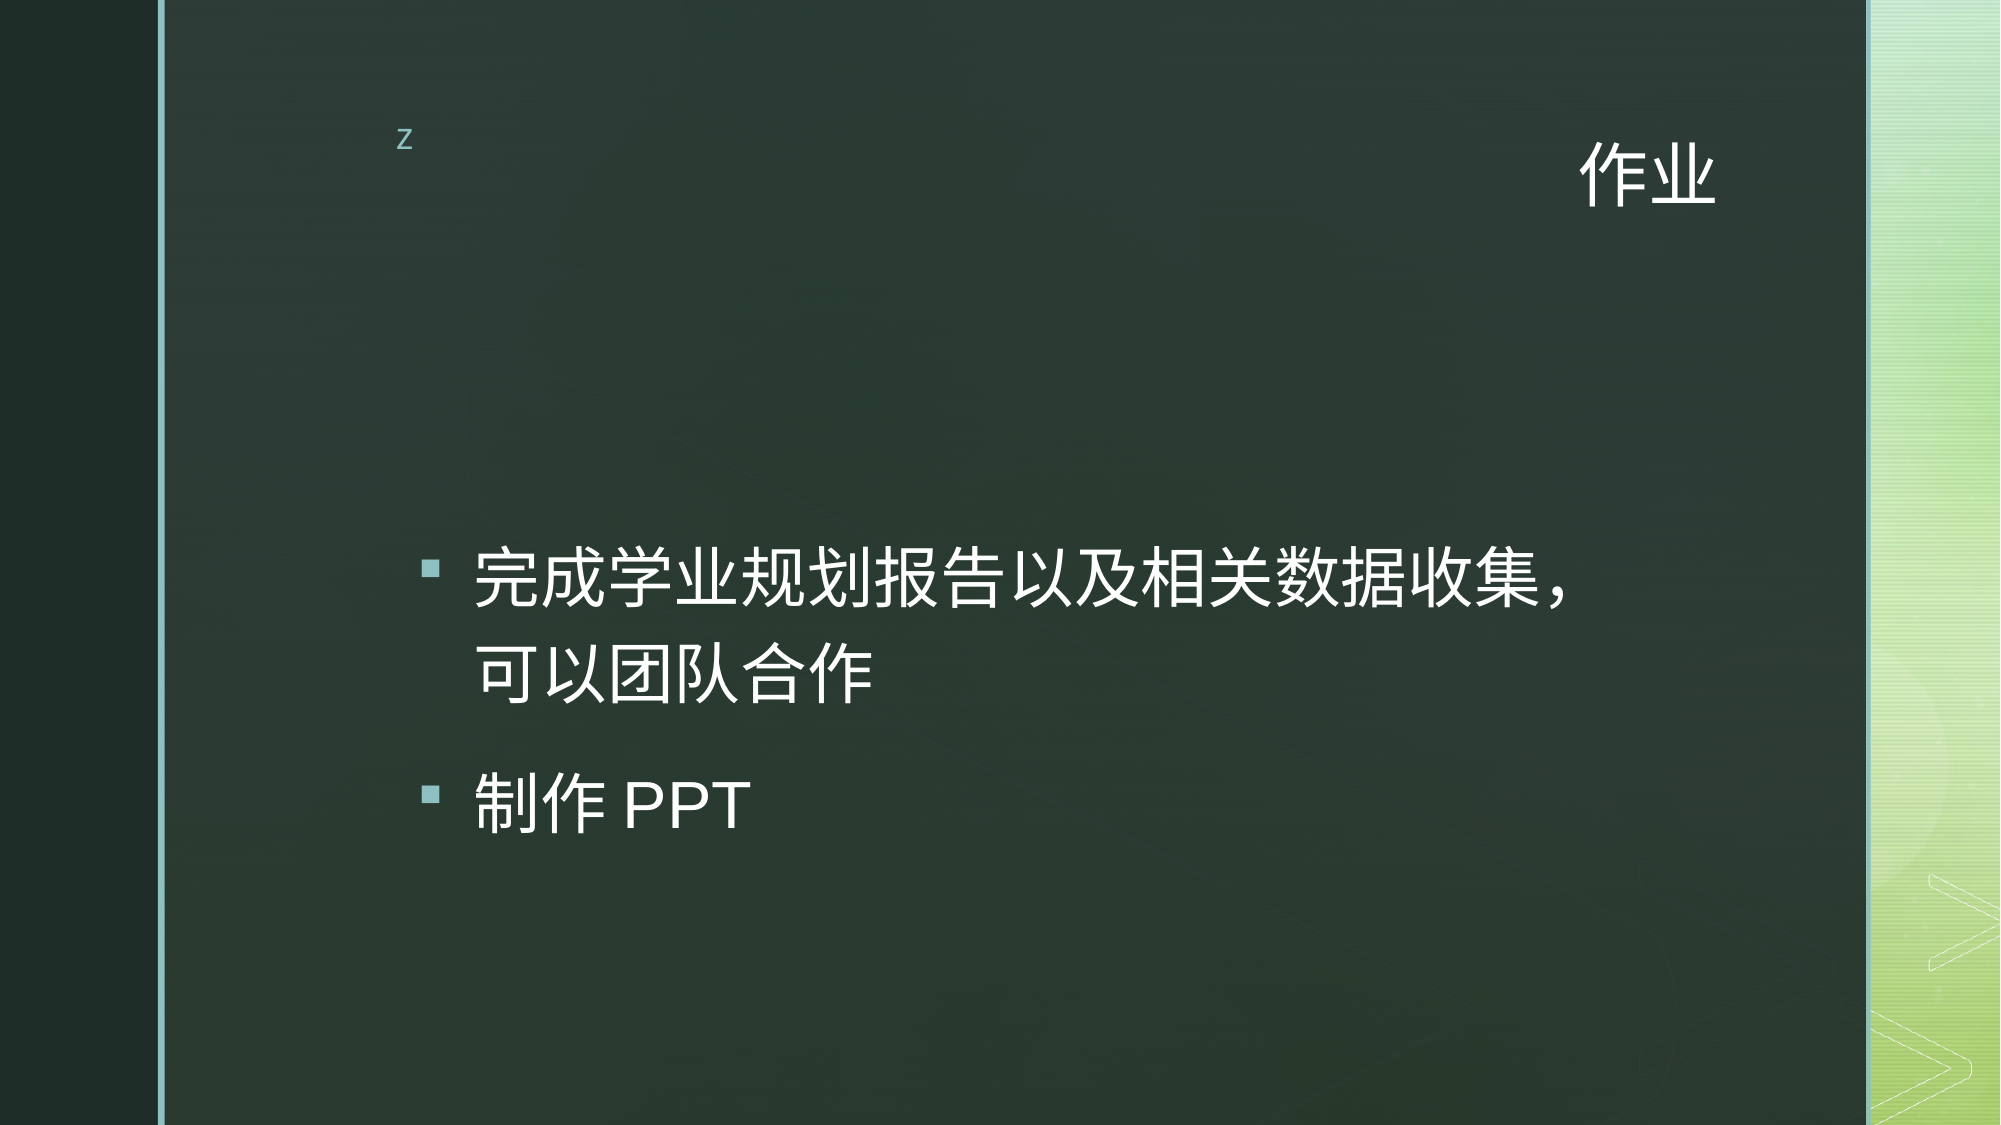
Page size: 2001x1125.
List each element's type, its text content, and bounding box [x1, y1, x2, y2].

title 作业 [428, 132, 1734, 310]
picture [1871, 0, 2001, 1125]
list 完成学业规划报告以及相关数据收集，可以团队合作 制作PPT [401, 353, 1681, 1009]
